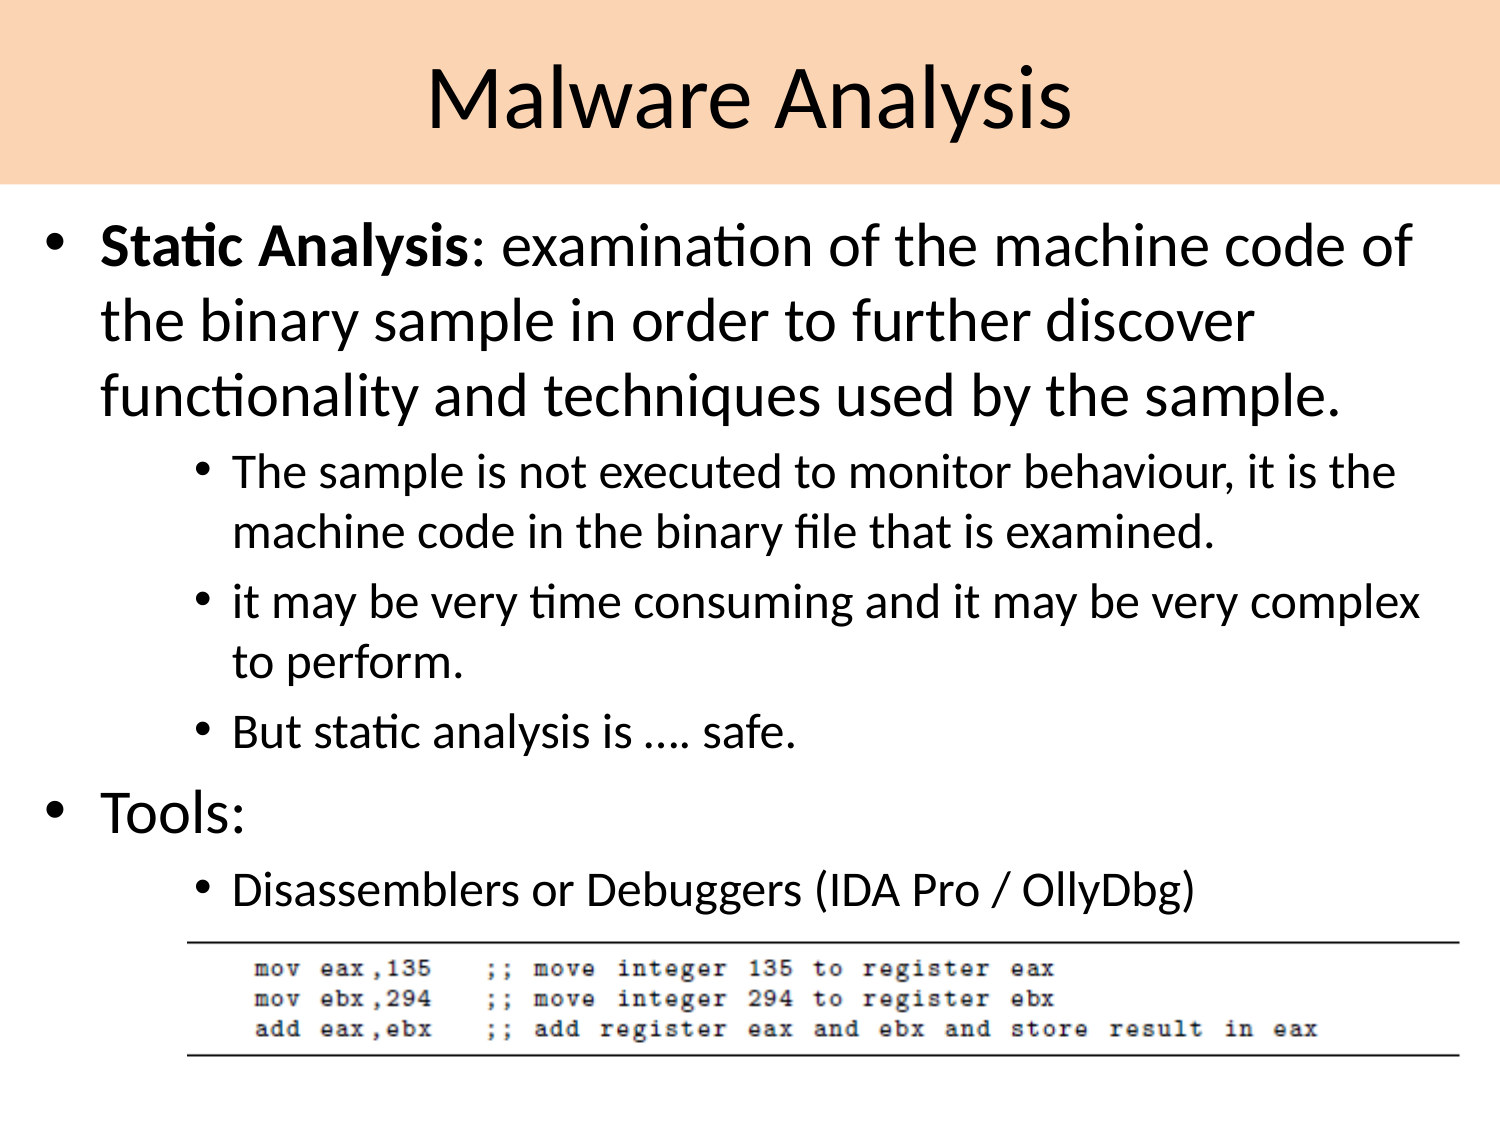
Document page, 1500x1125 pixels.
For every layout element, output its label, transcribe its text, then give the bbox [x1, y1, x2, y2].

picture [187, 928, 1468, 1071]
list Static Analysis: examination of the machine code of the binary sample in order to further discover functionality and techniques used by the sample. The sample is not executed to monitor behaviour, it is the machine code in the binary file that is examined. it may be very time consuming and it may be very complex to perform. But static analysis is …. safe. Tools: Disassemblers or Debuggers (IDA Pro / OllyDbg) [29, 196, 1471, 1035]
title Malware Analysis [0, 0, 1500, 185]
